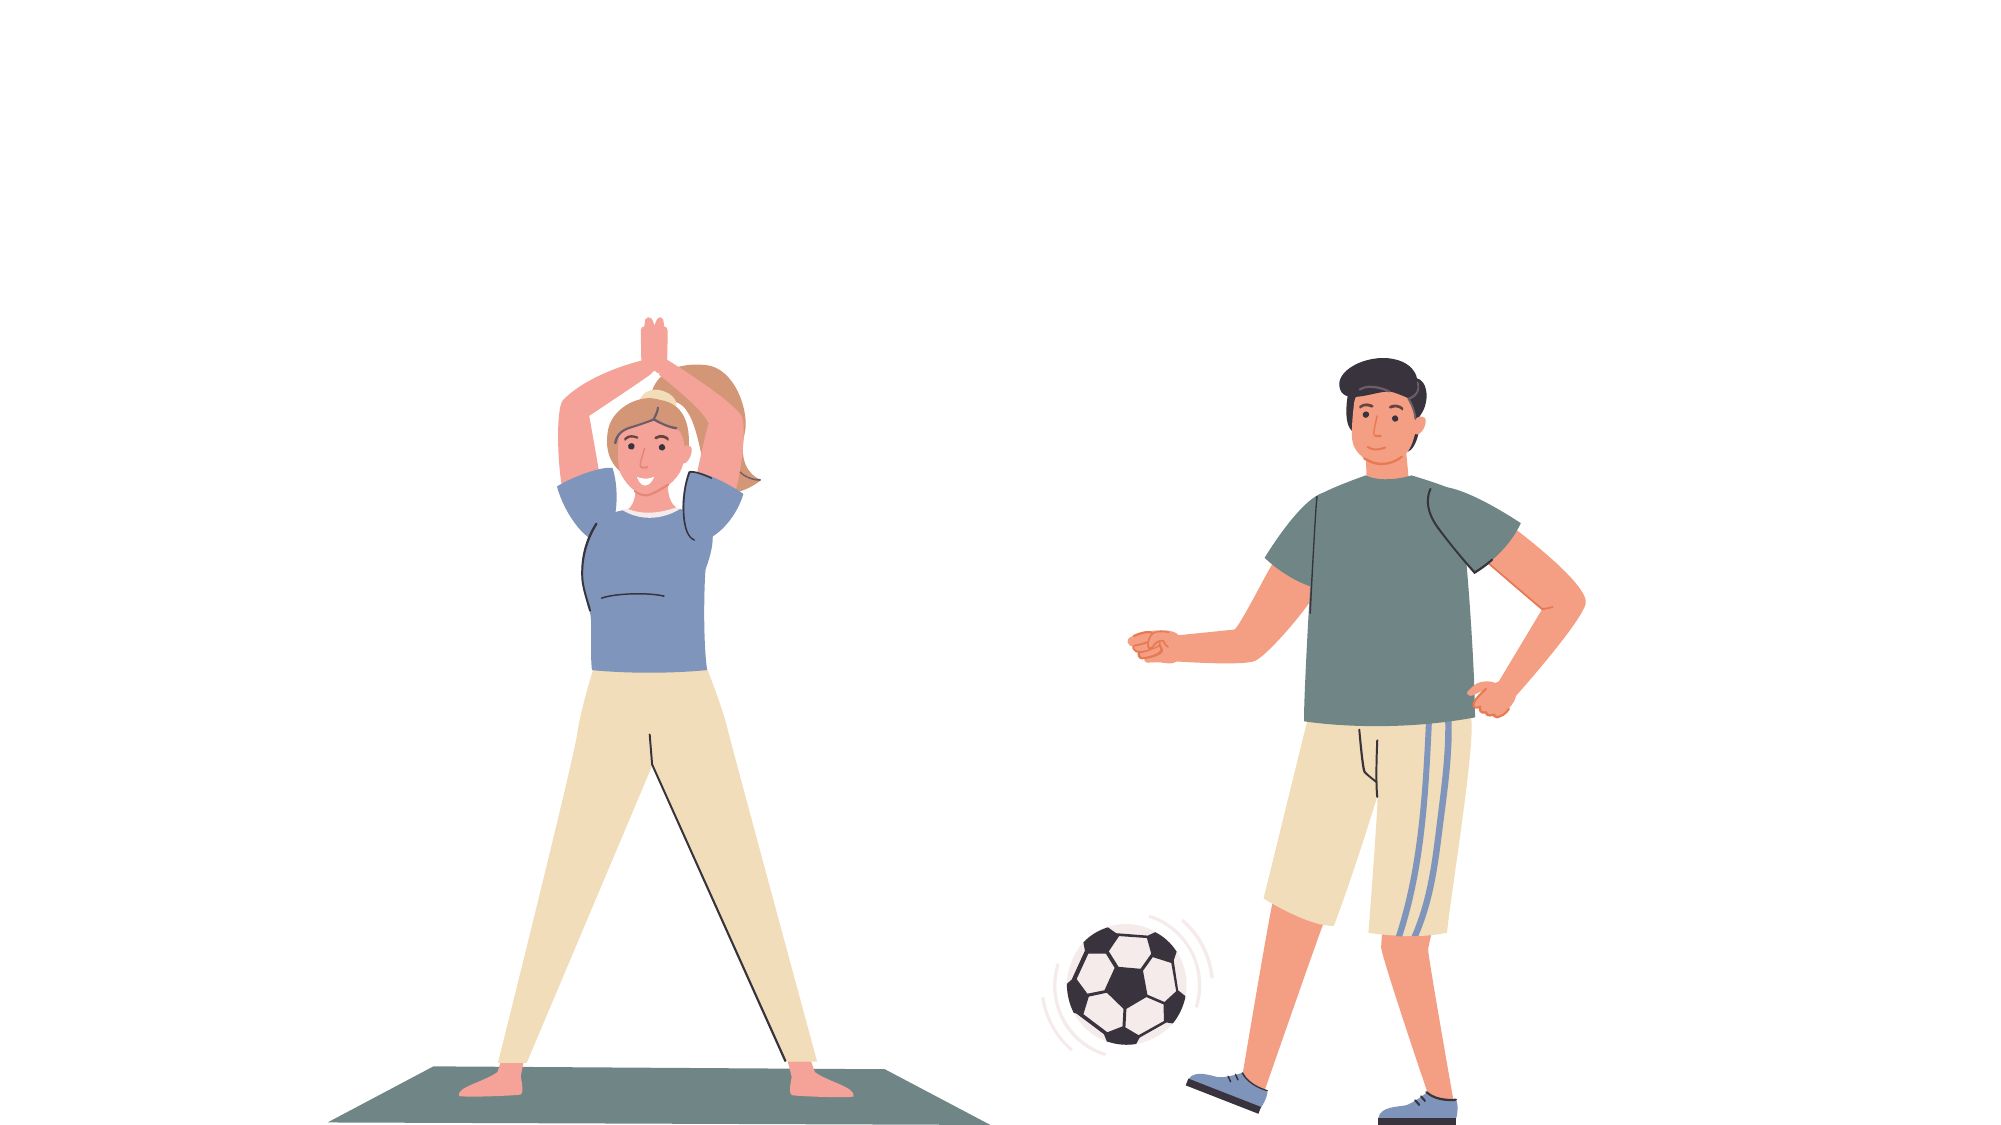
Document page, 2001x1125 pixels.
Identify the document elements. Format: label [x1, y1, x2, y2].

text_box [327, 317, 991, 1125]
text_box [1040, 357, 1586, 1125]
